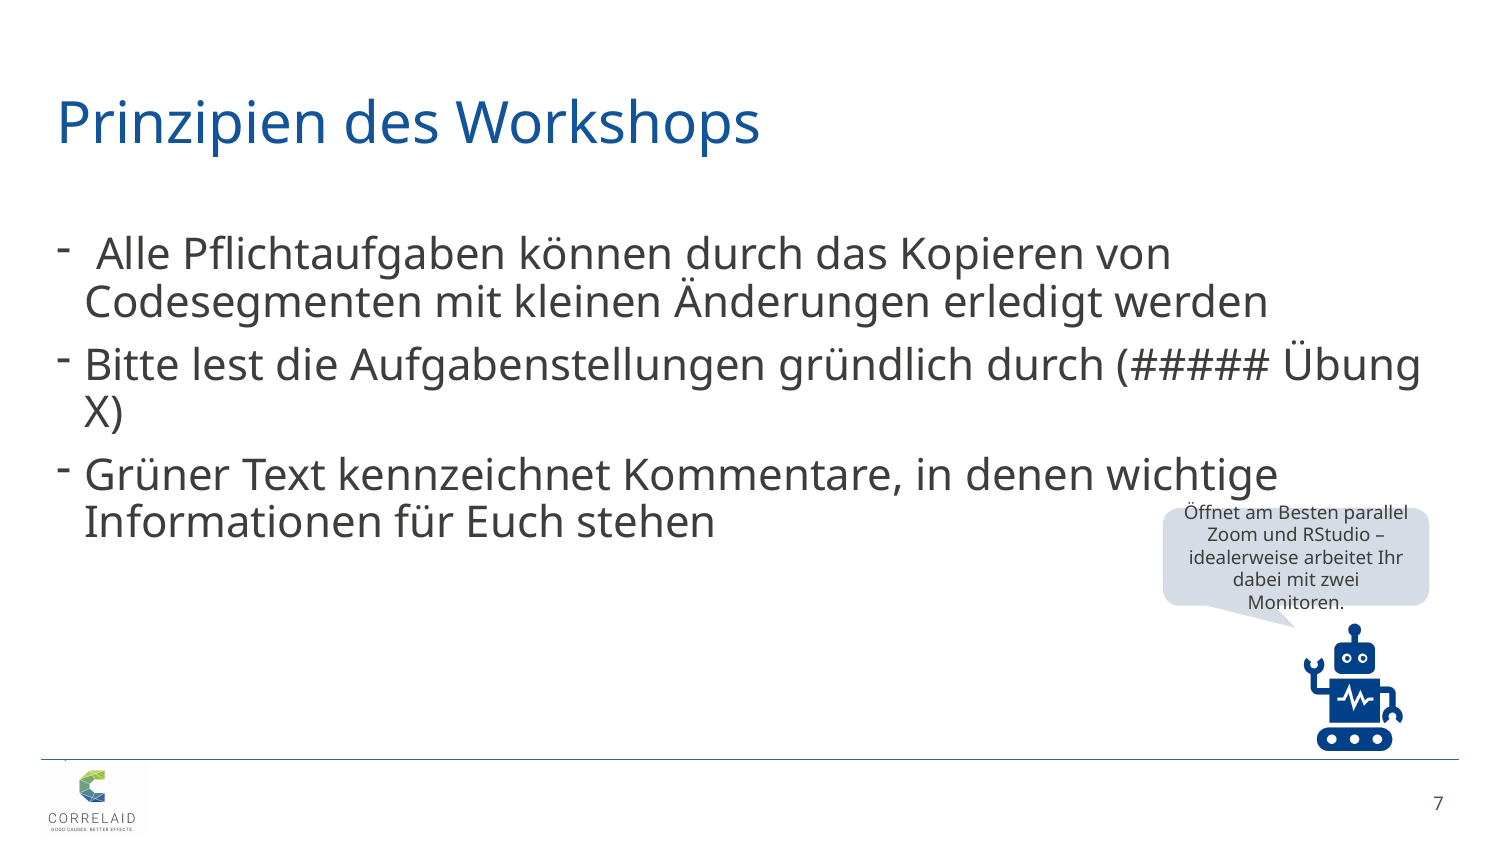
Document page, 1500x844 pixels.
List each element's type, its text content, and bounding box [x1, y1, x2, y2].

list Alle Pflichtaufgaben können durch das Kopieren von Codesegmenten mit kleinen Änderungen erledigt werden Bitte lest die Aufgabenstellungen gründlich durch (##### Übung X) Grüner Text kennzeichnet Kommentare, in denen wichtige Informationen für Euch stehen [41, 224, 1459, 744]
picture [1279, 614, 1430, 765]
text_box Öffnet am Besten parallel Zoom und RStudio – idealerweise arbeitet Ihr dabei mit zwei Monitoren. [1161, 507, 1431, 625]
title Prinzipien des Workshops [41, 43, 1459, 207]
picture [41, 760, 149, 837]
